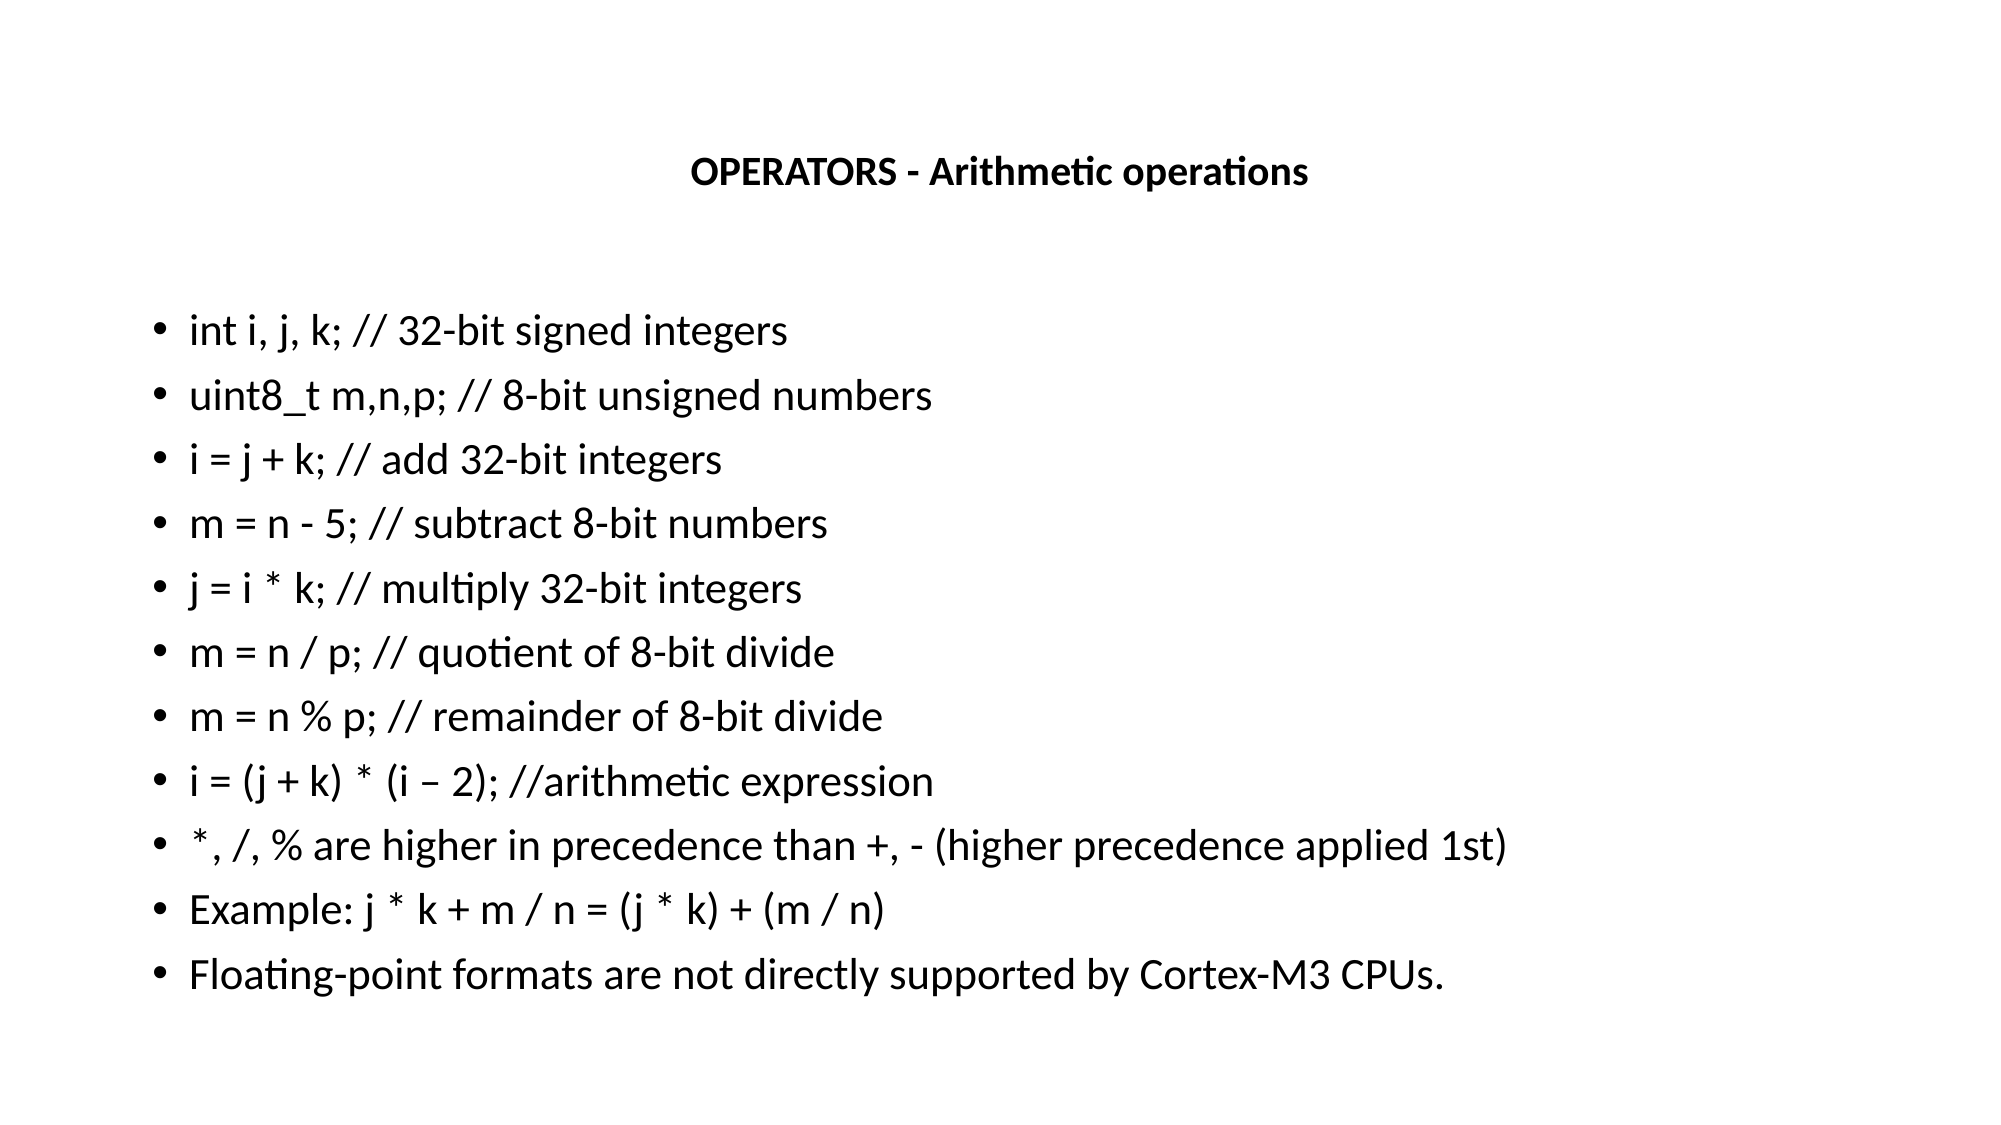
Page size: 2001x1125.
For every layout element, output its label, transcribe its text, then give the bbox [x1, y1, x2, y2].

title OPERATORS - Arithmetic operations [137, 59, 1863, 278]
list int i, j, k; // 32-bit signed integers uint8_t m,n,p; // 8-bit unsigned numbers i = j + k; // add 32-bit integers m = n - 5; // subtract 8-bit numbers j = i * k; // multiply 32-bit integers m = n / p; // quotient of 8-bit divide m = n % p; // remainder of 8-bit divide i = (j + k) * (i – 2); //arithmetic expression *, /, % are higher in precedence than +, - (higher precedence applied 1st) Example: j * k + m / n = (j * k) + (m / n) Floating-point formats are not directly supported by Cortex-M3 CPUs. [137, 299, 1863, 1014]
